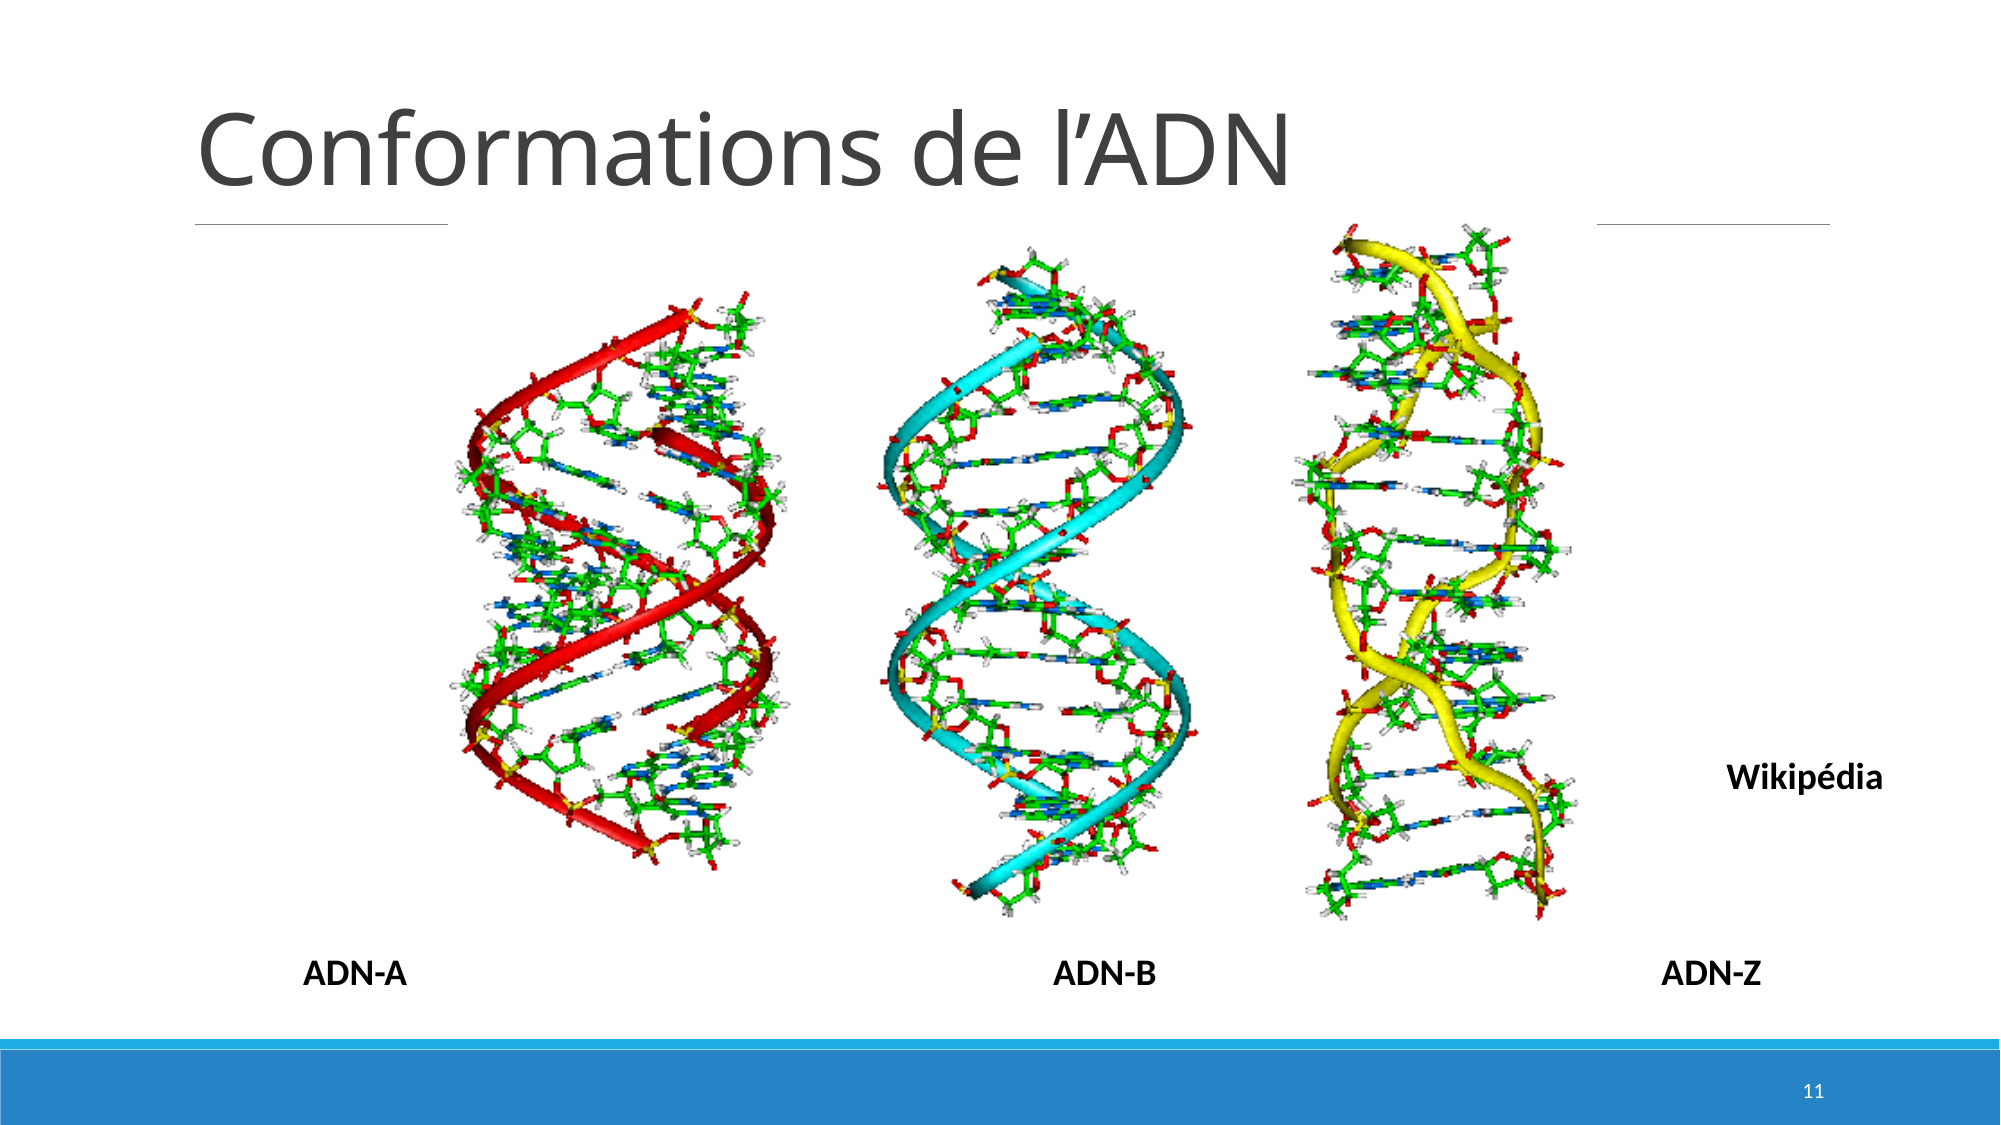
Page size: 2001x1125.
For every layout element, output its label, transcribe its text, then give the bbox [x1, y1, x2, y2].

slide_number 11 [1624, 1059, 1840, 1120]
title Conformations de l’ADN [180, 47, 1830, 214]
text_box Wikipédia [1711, 744, 1899, 804]
text_box ADN-A ADN-B ADN-Z [288, 940, 1785, 1001]
picture [447, 214, 1598, 934]
